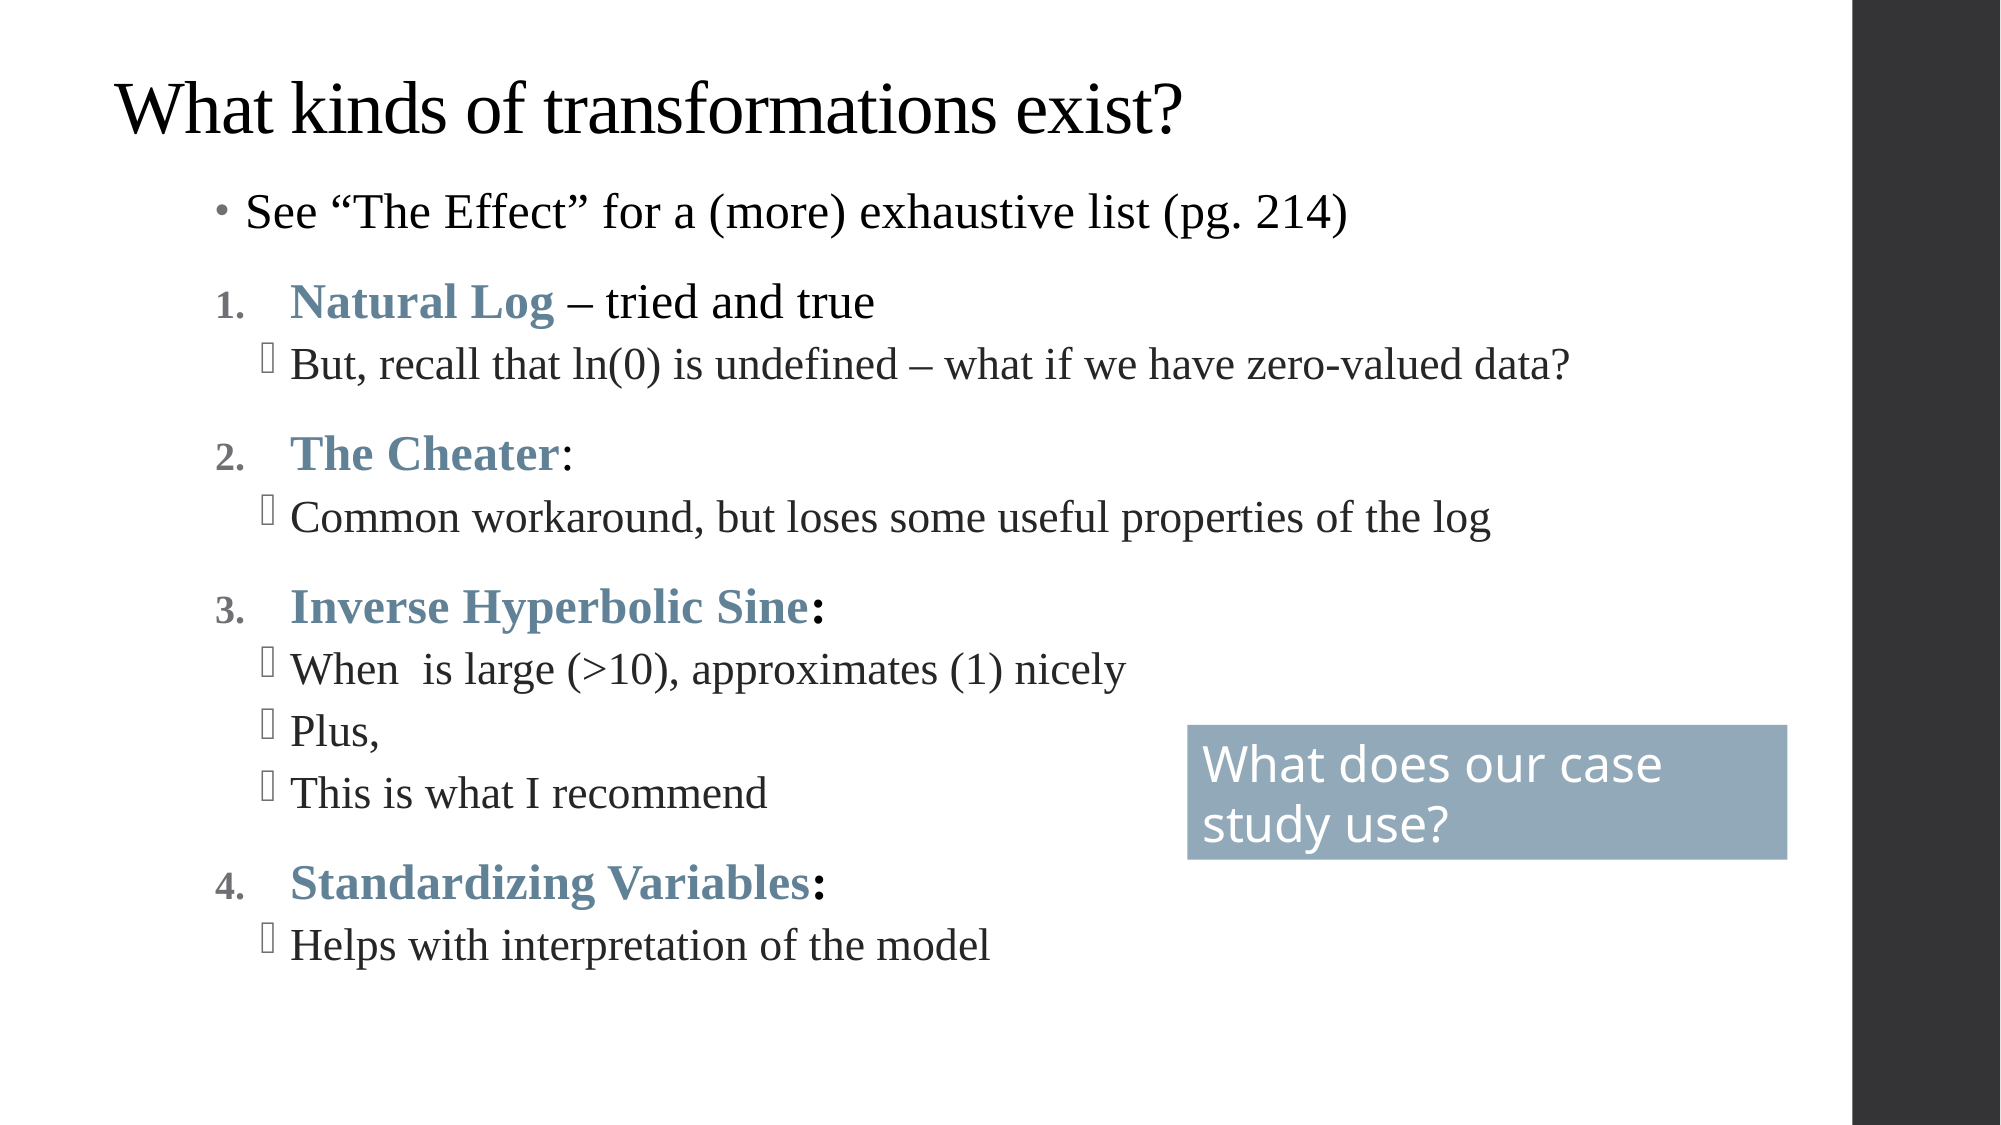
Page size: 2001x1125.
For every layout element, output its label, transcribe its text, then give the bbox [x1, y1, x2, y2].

text_box What does our case study use? [1187, 724, 1788, 860]
title What kinds of transformations exist? [99, 55, 1813, 158]
